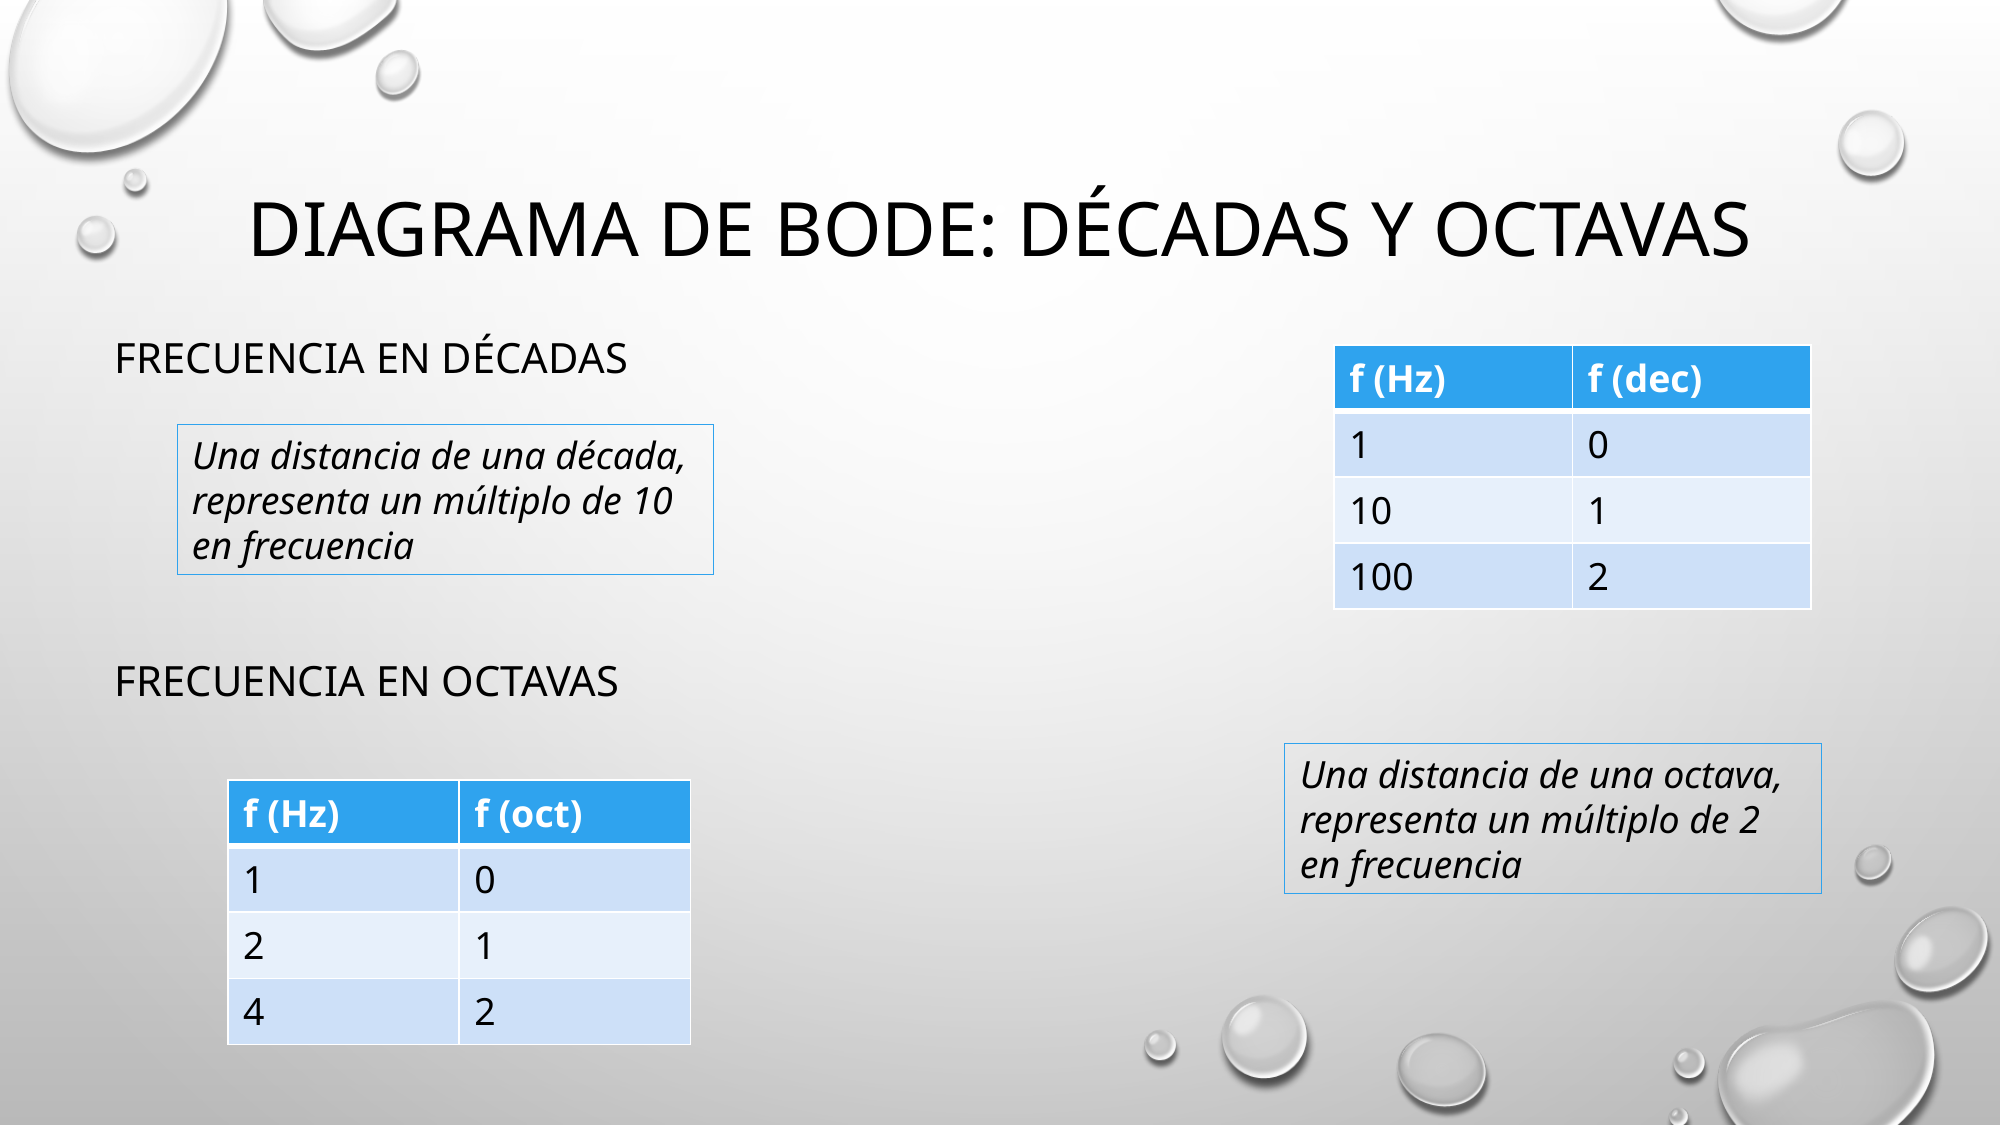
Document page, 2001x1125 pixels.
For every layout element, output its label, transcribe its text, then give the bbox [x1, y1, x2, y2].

text_box Una distancia de una octava, representa un múltiplo de 2 en frecuencia [1284, 743, 1822, 894]
table_header f (Hz) [229, 781, 458, 843]
text_box Una distancia de una década, representa un múltiplo de 10 en frecuencia [177, 424, 714, 575]
table_cell 0 [460, 849, 690, 911]
table_cell 2 [1573, 544, 1810, 608]
table_cell 10 [1335, 478, 1572, 542]
picture [0, 0, 2000, 1125]
title Diagrama de bode: décadas y octavas [149, 101, 1851, 364]
table_cell 1 [229, 849, 458, 911]
table_header f (oct) [460, 781, 690, 843]
table_cell 2 [460, 979, 690, 1044]
table_cell 1 [460, 913, 690, 978]
table_header f (Hz) [1335, 346, 1572, 408]
table_cell 100 [1335, 544, 1572, 608]
table_cell 1 [1335, 414, 1572, 476]
table_header f (dec) [1573, 346, 1810, 408]
table_cell 0 [1573, 414, 1810, 476]
table_cell 1 [1573, 478, 1810, 542]
table_cell 4 [229, 979, 458, 1044]
table_cell 2 [229, 913, 458, 978]
